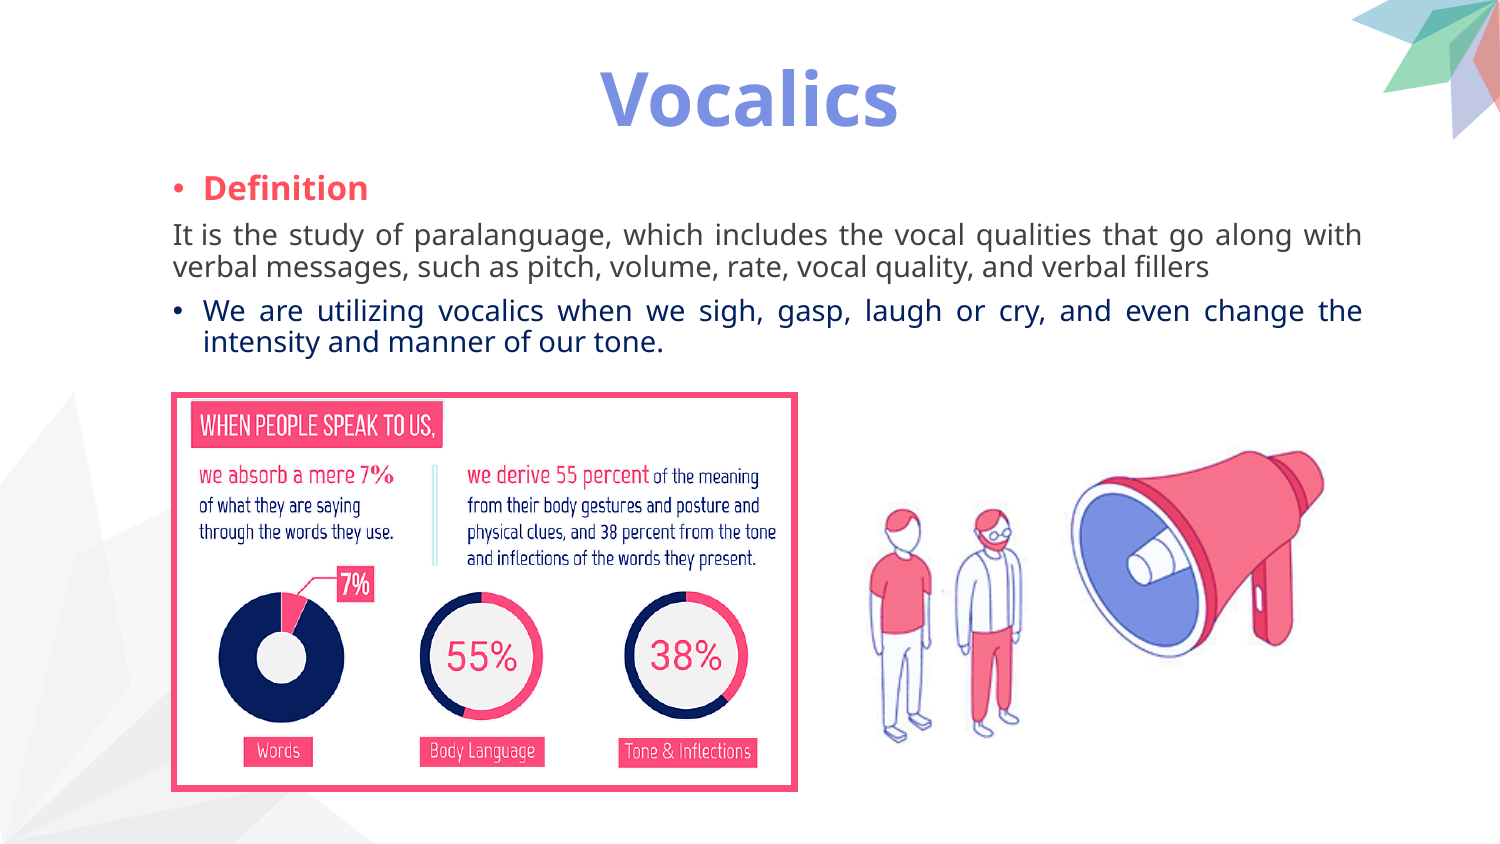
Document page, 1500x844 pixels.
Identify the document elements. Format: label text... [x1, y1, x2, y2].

text_box Definition It is the study of paralanguage, which includes the vocal qualities that go along with verbal messages, such as pitch, volume, rate, vocal quality, and verbal fillers We are utilizing vocalics when we sigh, gasp, laugh or cry, and even change the intensity and manner of our tone. [139, 164, 1365, 825]
text_box Vocalics [585, 44, 915, 150]
picture [0, 0, 1500, 844]
